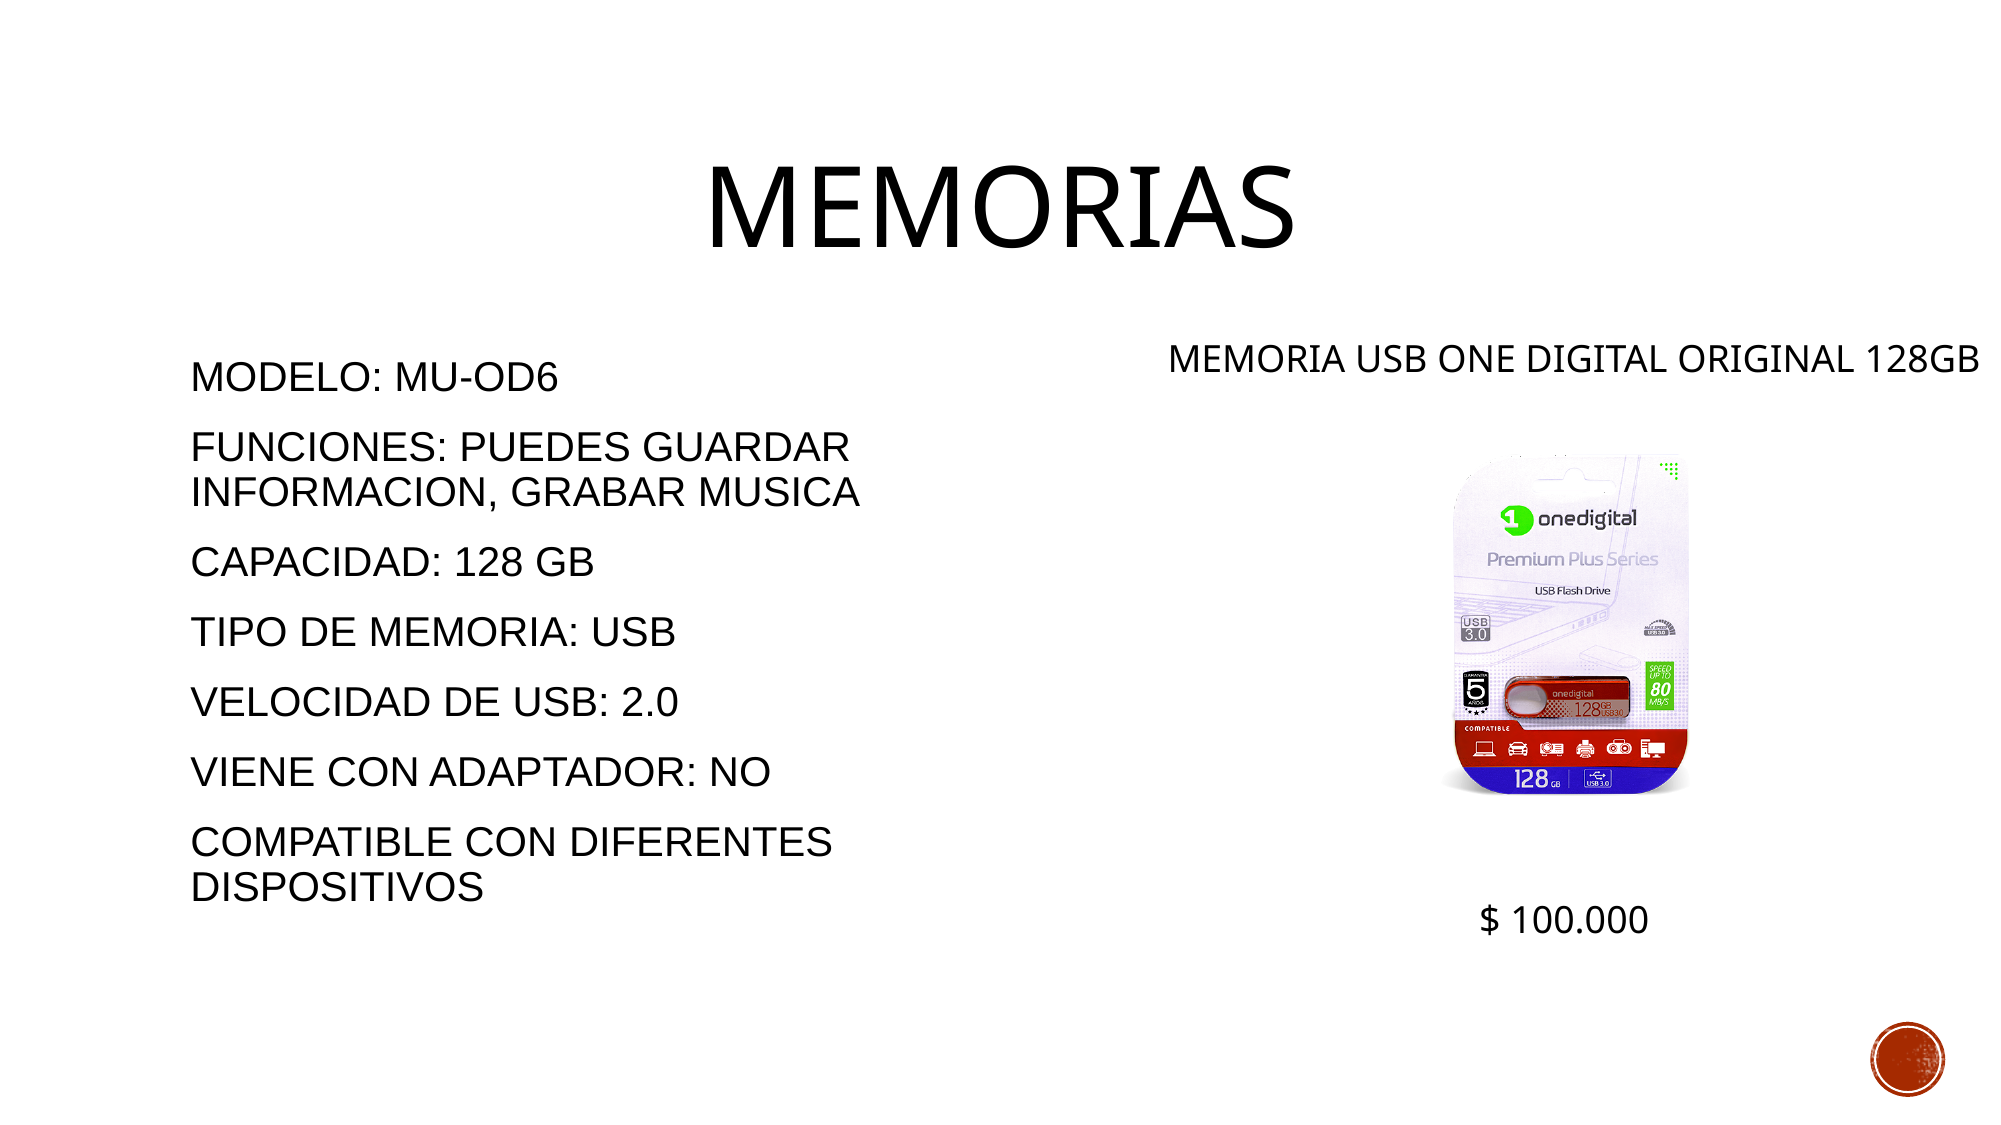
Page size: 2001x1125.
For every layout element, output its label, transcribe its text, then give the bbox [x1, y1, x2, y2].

picture [1372, 423, 1770, 823]
text_box MEMORIA USB ONE DIGITAL ORIGINAL 128GB [1152, 327, 1997, 388]
text_box $ 100.000 [1464, 888, 1665, 949]
title MEMORIAS [175, 79, 1826, 344]
list MODELO: MU-OD6 FUNCIONES: PUEDES GUARDAR INFORMACION, GRABAR MUSICA CAPACIDAD: 128 GB TIPO DE MEMORIA: USB VELOCIDAD DE USB: 2.0 VIENE CON ADAPTADOR: NO COMPATIBLE CON DIFERENTES DISPOSITIVOS [175, 348, 911, 1013]
